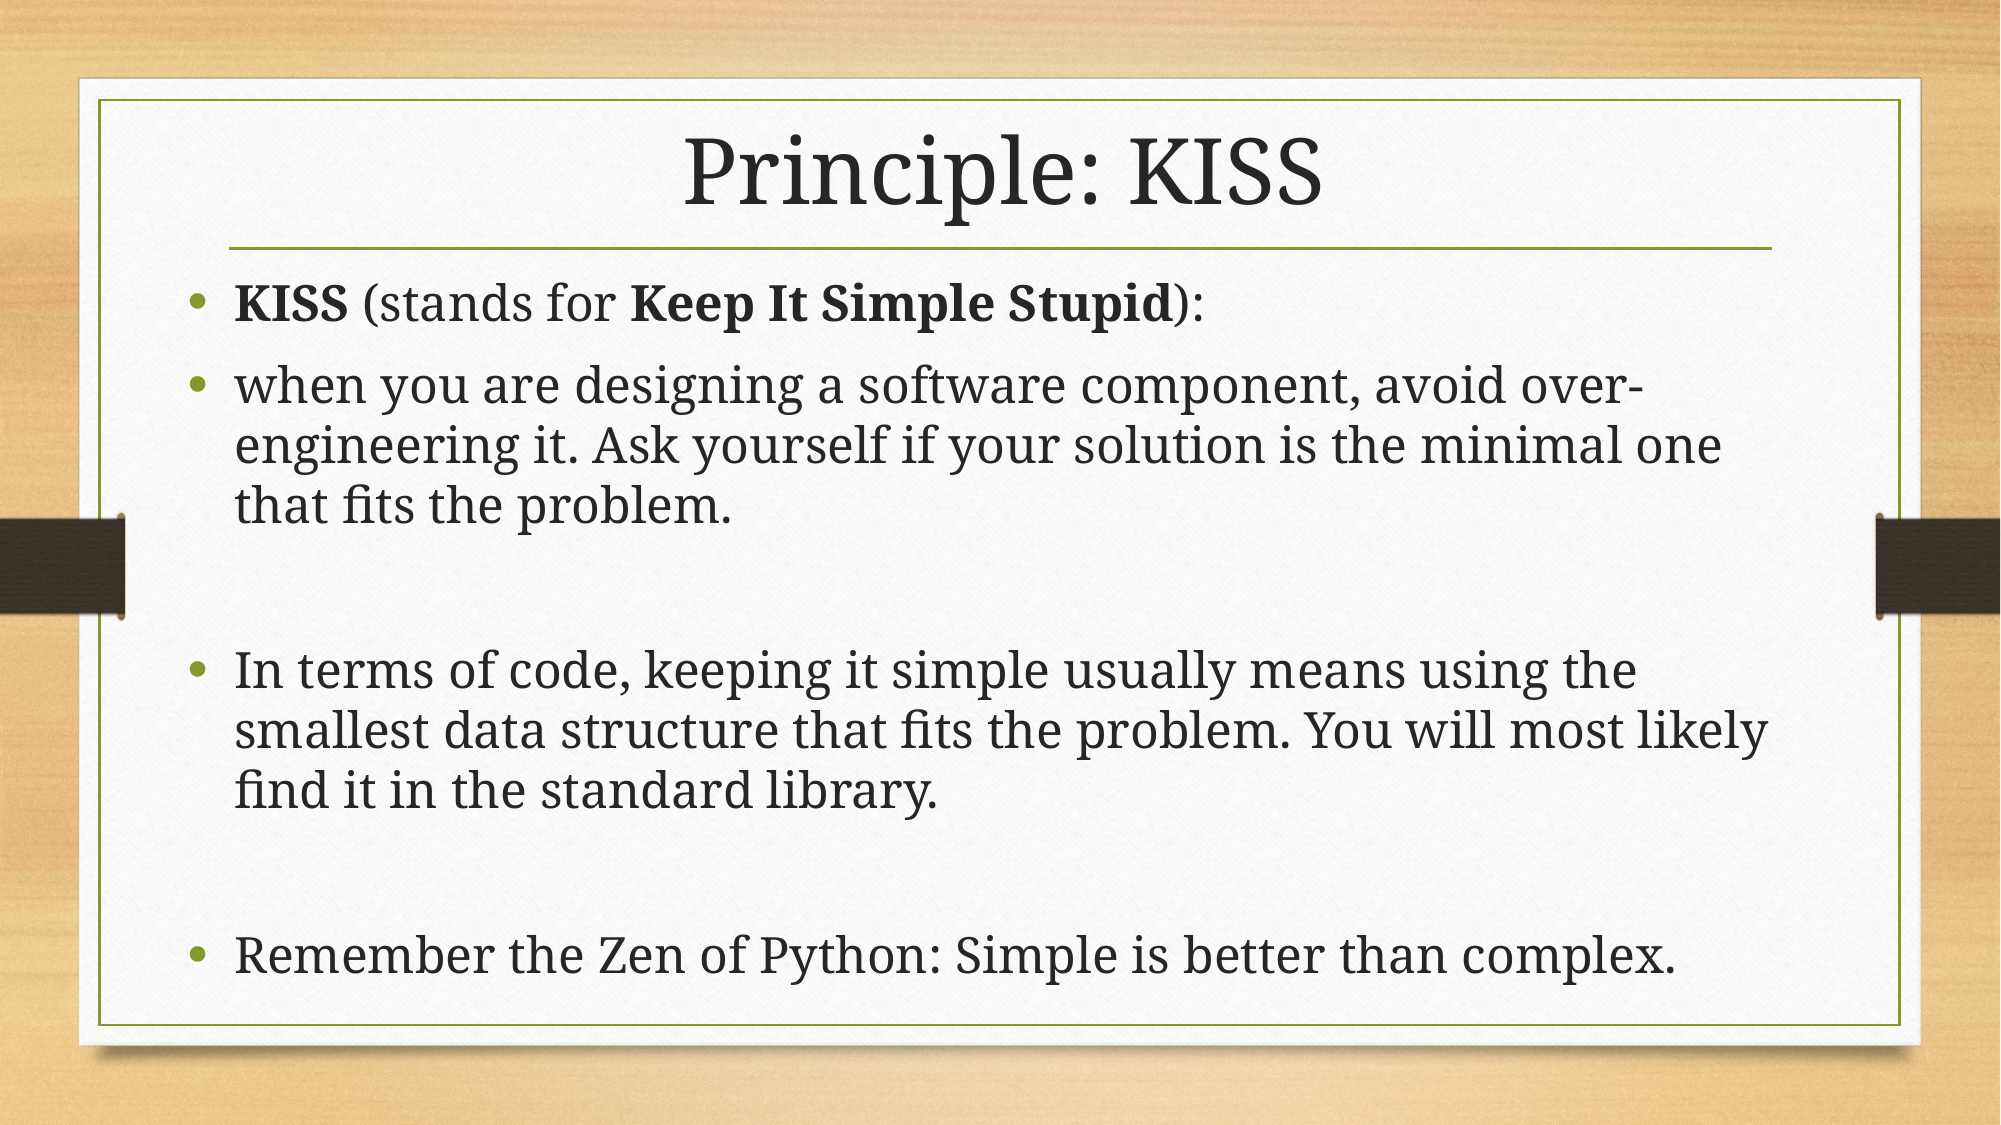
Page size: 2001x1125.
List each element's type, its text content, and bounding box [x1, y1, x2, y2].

title Principle: KISS [172, 102, 1836, 234]
list KISS (stands for Keep It Simple Stupid): when you are designing a software component, avoid over-engineering it. Ask yourself if your solution is the minimal one that fits the problem. In terms of code, keeping it simple usually means using the smallest data structure that fits the problem. You will most likely find it in the standard library. Remember the Zen of Python: Simple is better than complex. [172, 263, 1836, 964]
picture [0, 0, 2001, 1125]
